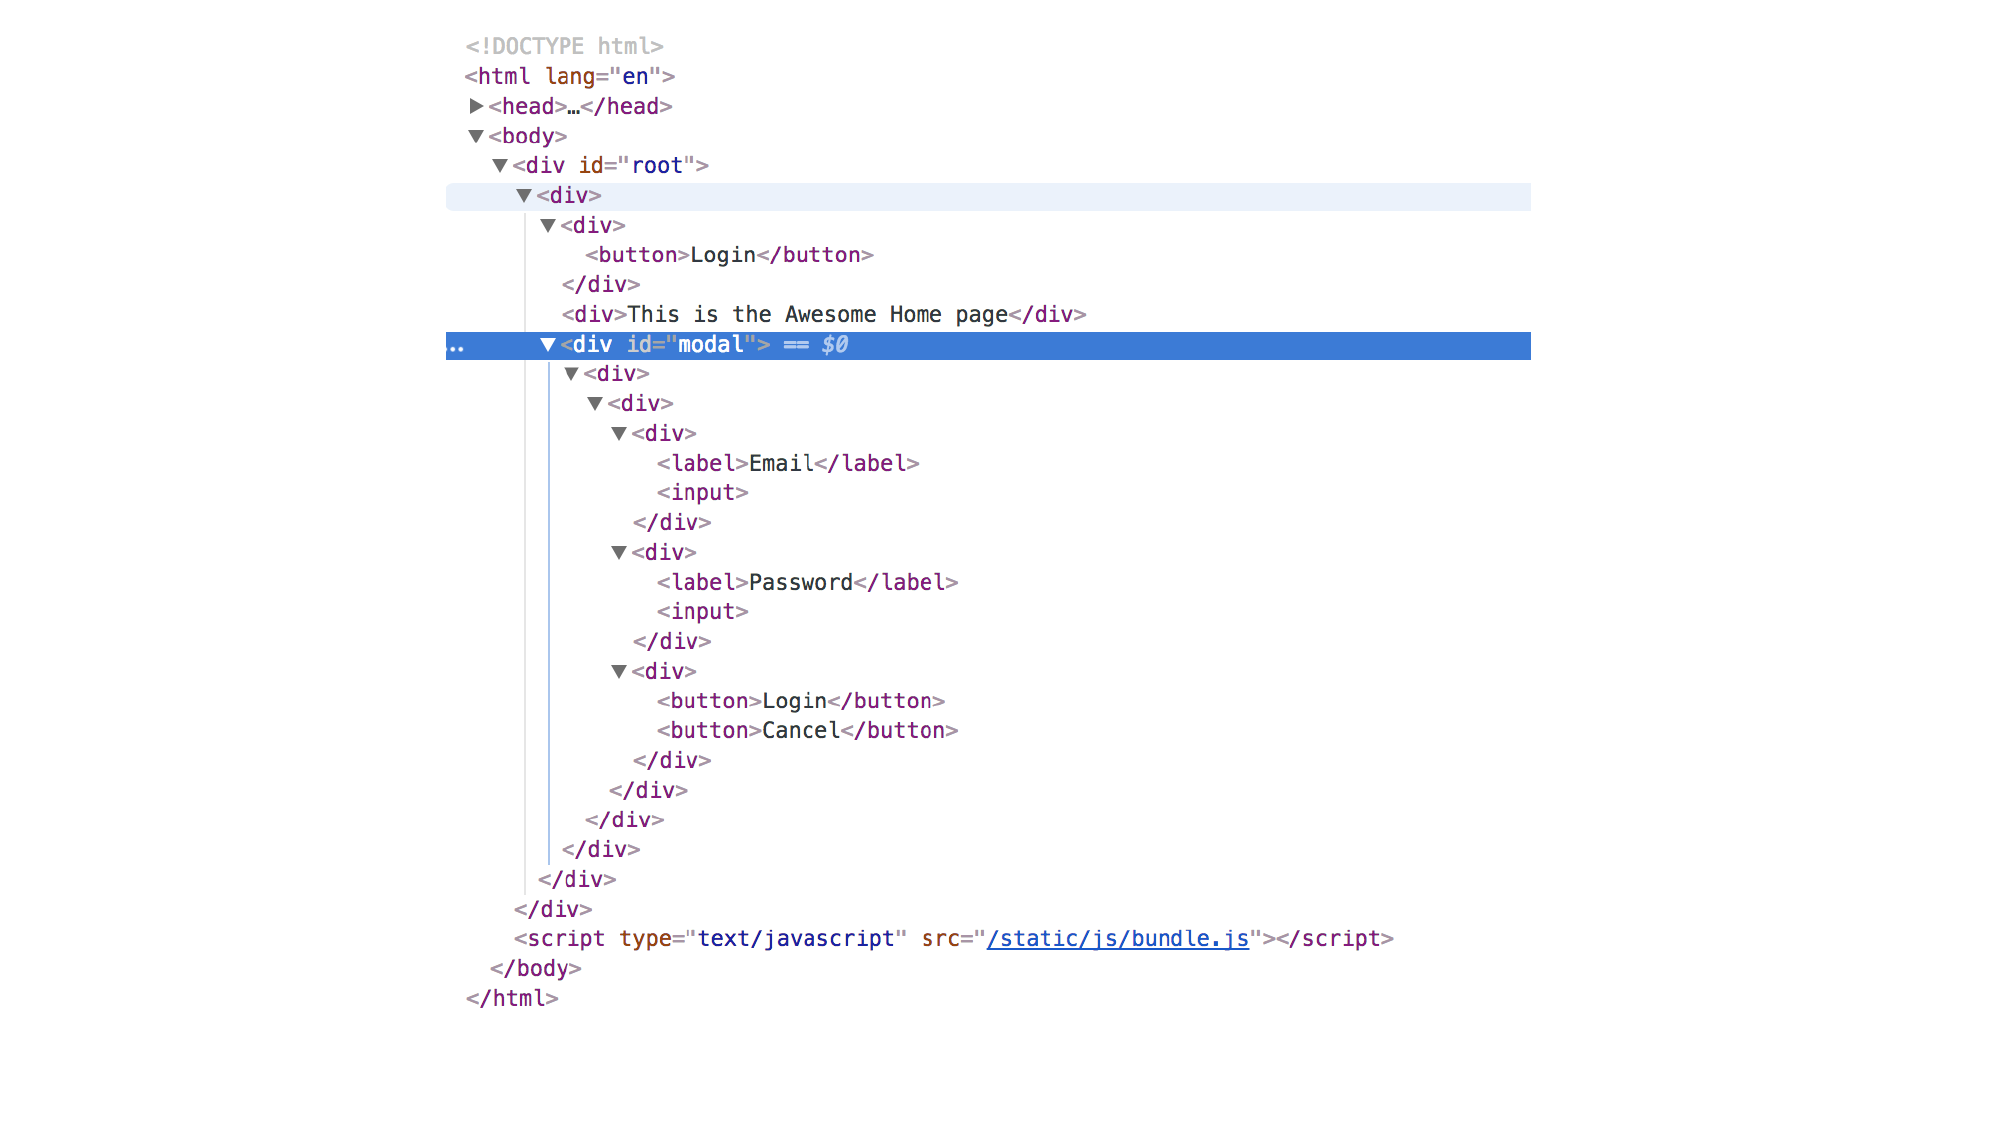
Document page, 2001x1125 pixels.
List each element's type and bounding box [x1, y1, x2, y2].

picture [446, 30, 1531, 1125]
